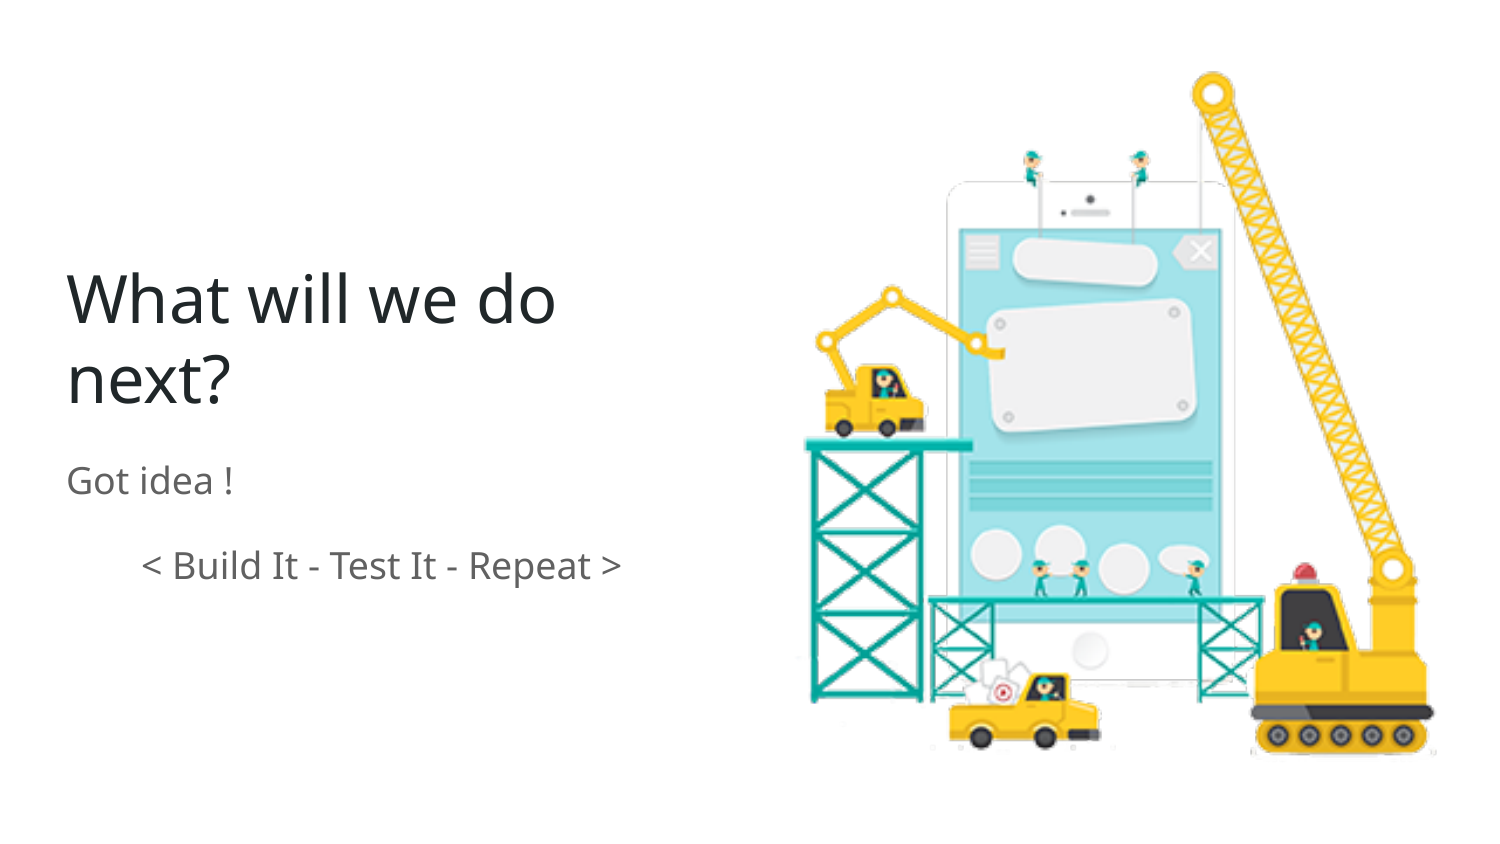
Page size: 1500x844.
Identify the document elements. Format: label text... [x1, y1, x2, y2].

title What will we do next? Got idea ! < Build It - Test It - Repeat > [51, 116, 724, 728]
picture [785, 62, 1446, 768]
